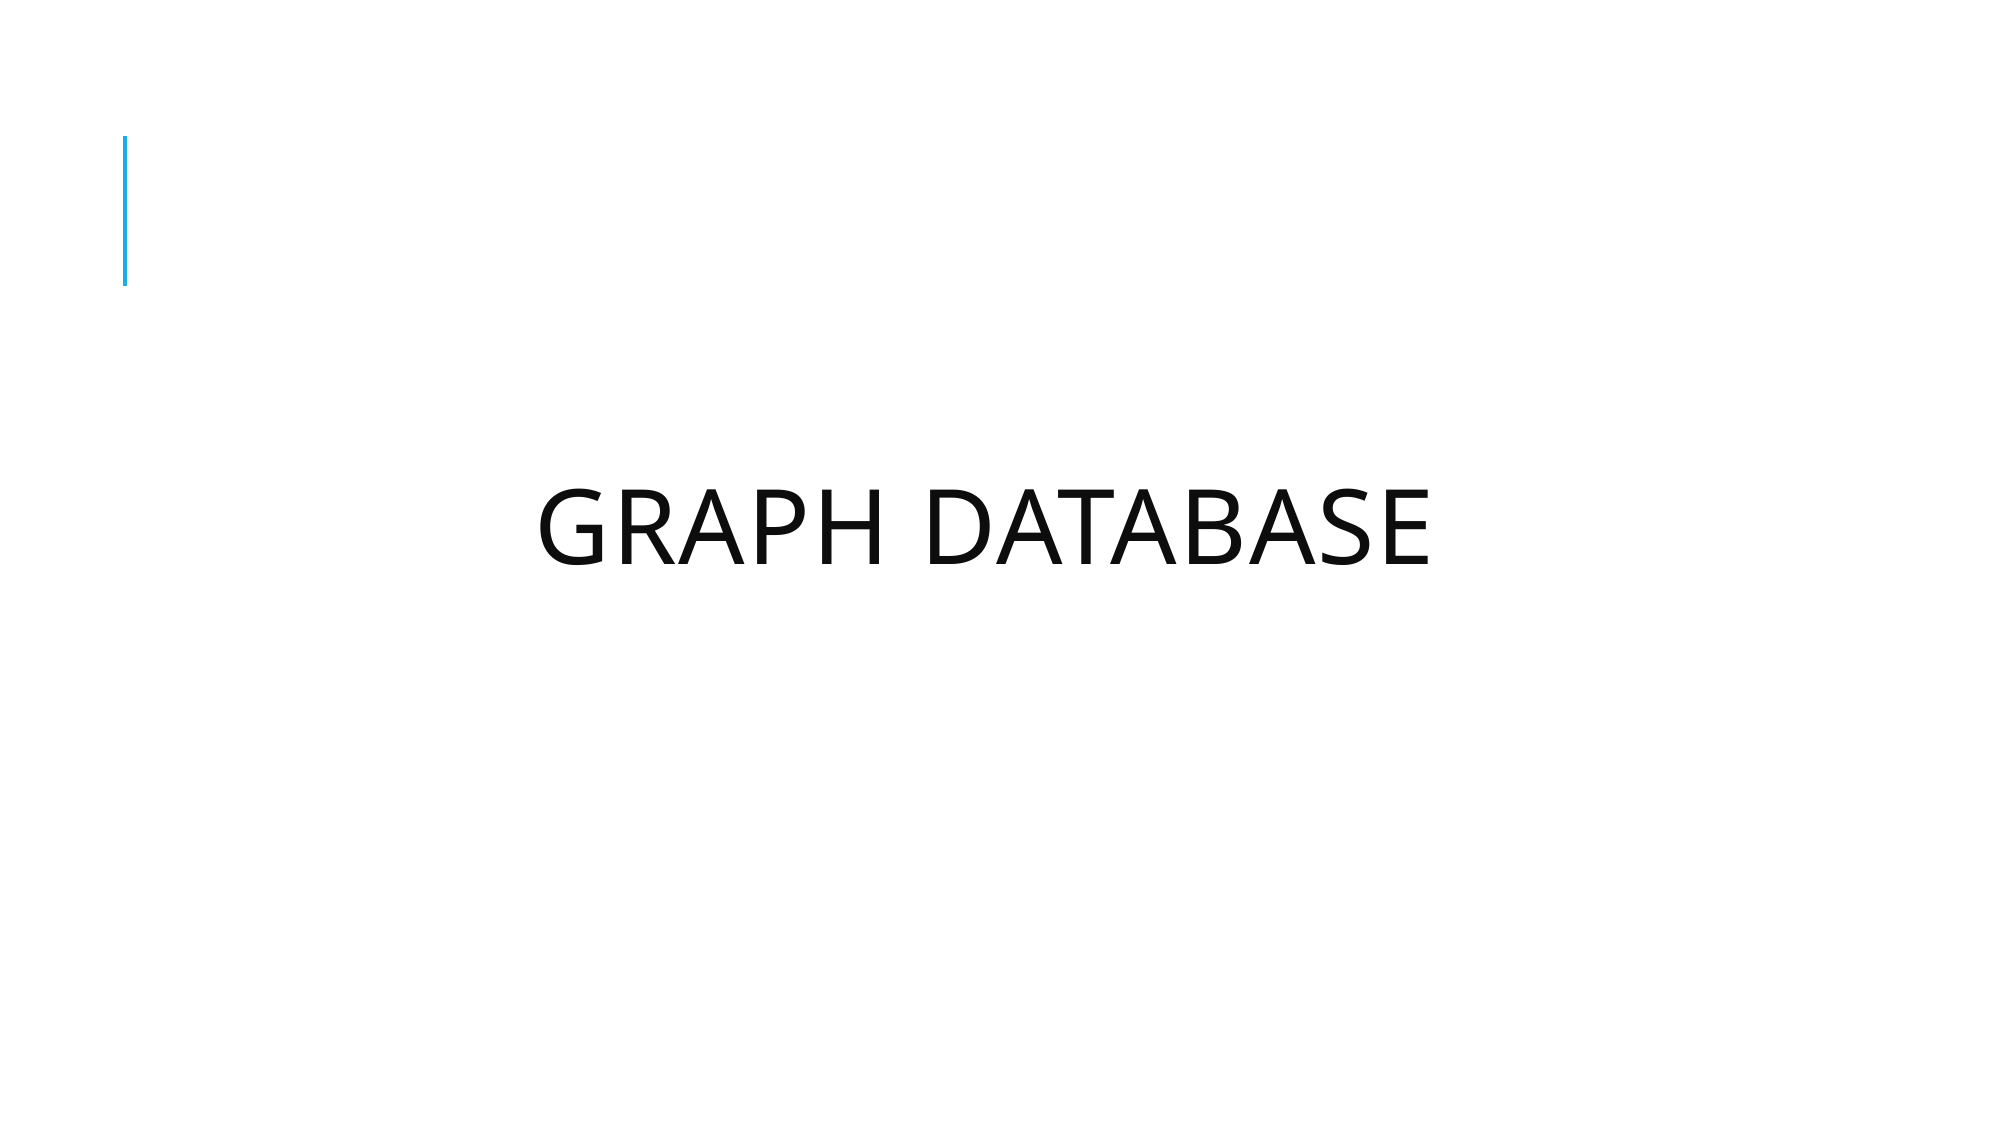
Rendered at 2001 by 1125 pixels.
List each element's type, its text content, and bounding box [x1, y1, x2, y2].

title Graph Database [122, 426, 1848, 644]
